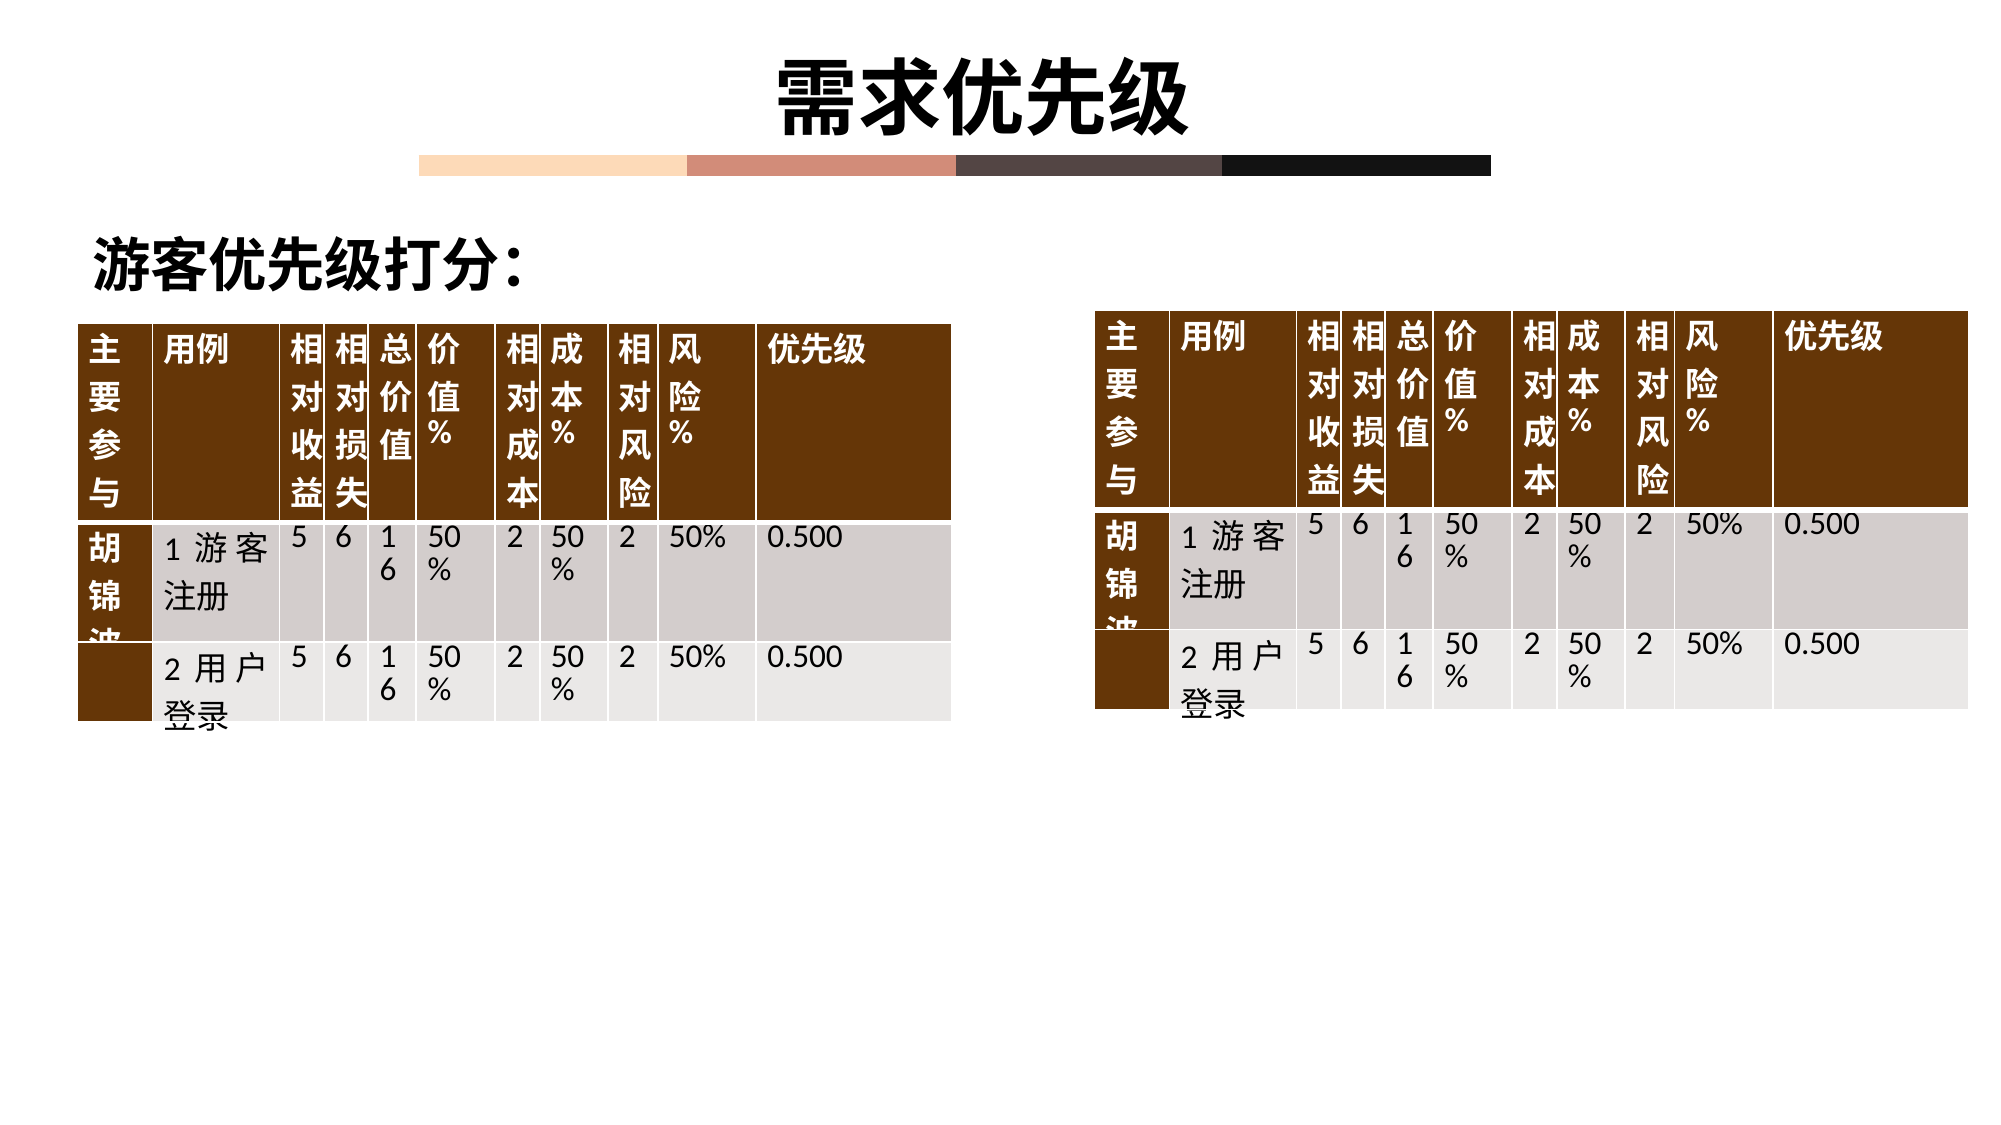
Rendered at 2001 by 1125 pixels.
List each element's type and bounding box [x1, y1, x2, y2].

table_header [659, 324, 755, 520]
table_cell [496, 525, 539, 641]
table_header [496, 324, 539, 520]
table_cell [369, 525, 415, 641]
table_header [1386, 311, 1432, 507]
table_header [609, 324, 657, 520]
table_cell [1434, 513, 1511, 629]
table_cell [280, 525, 323, 641]
table_cell [1342, 630, 1384, 709]
table_header [1434, 311, 1511, 507]
table_header [1558, 311, 1624, 507]
table_cell [609, 643, 657, 721]
table_cell [1774, 513, 1968, 629]
table_cell [1626, 630, 1674, 709]
table_cell [78, 643, 152, 721]
list [760, 49, 1477, 110]
table_header [757, 324, 951, 520]
table_cell [280, 643, 323, 721]
table_cell [1774, 630, 1968, 709]
table_cell [757, 643, 951, 721]
table_cell [1297, 630, 1340, 709]
table_cell [609, 525, 657, 641]
table_cell [1386, 630, 1432, 709]
table_cell [1558, 513, 1624, 629]
table_cell [1558, 630, 1624, 709]
table_cell [417, 525, 494, 641]
table_cell [659, 643, 755, 721]
table_header [280, 324, 323, 520]
table_header [1095, 311, 1169, 507]
table_header [1513, 311, 1556, 507]
table_cell [659, 525, 755, 641]
table_cell [1170, 513, 1296, 629]
table_cell [1170, 630, 1296, 709]
table_cell [541, 643, 607, 721]
table_header [1297, 311, 1340, 507]
table_cell [496, 643, 539, 721]
table_header [1626, 311, 1674, 507]
table_cell [1675, 513, 1772, 629]
table_cell [1095, 513, 1169, 629]
table_cell [153, 525, 279, 641]
table_cell [1675, 630, 1772, 709]
table_cell [1513, 630, 1556, 709]
table_cell [325, 525, 367, 641]
table_cell [417, 643, 494, 721]
table_cell [1626, 513, 1674, 629]
table_header [369, 324, 415, 520]
table_header [1675, 311, 1772, 507]
table_cell [369, 643, 415, 721]
table_cell [1297, 513, 1340, 629]
table_header [1170, 311, 1296, 507]
table_cell [153, 643, 279, 721]
table_cell [541, 525, 607, 641]
table_header [325, 324, 367, 520]
table_header [417, 324, 494, 520]
table_header [78, 324, 152, 520]
table_cell [1386, 513, 1432, 629]
table_header [153, 324, 279, 520]
table_header [1342, 311, 1384, 507]
table_cell [1342, 513, 1384, 629]
table_cell [1095, 630, 1169, 709]
table_cell [1434, 630, 1511, 709]
text_box [77, 186, 1900, 306]
table_cell [78, 525, 152, 641]
table_cell [325, 643, 367, 721]
table_header [1774, 311, 1968, 507]
table_cell [757, 525, 951, 641]
table_header [541, 324, 607, 520]
table_cell [1513, 513, 1556, 629]
